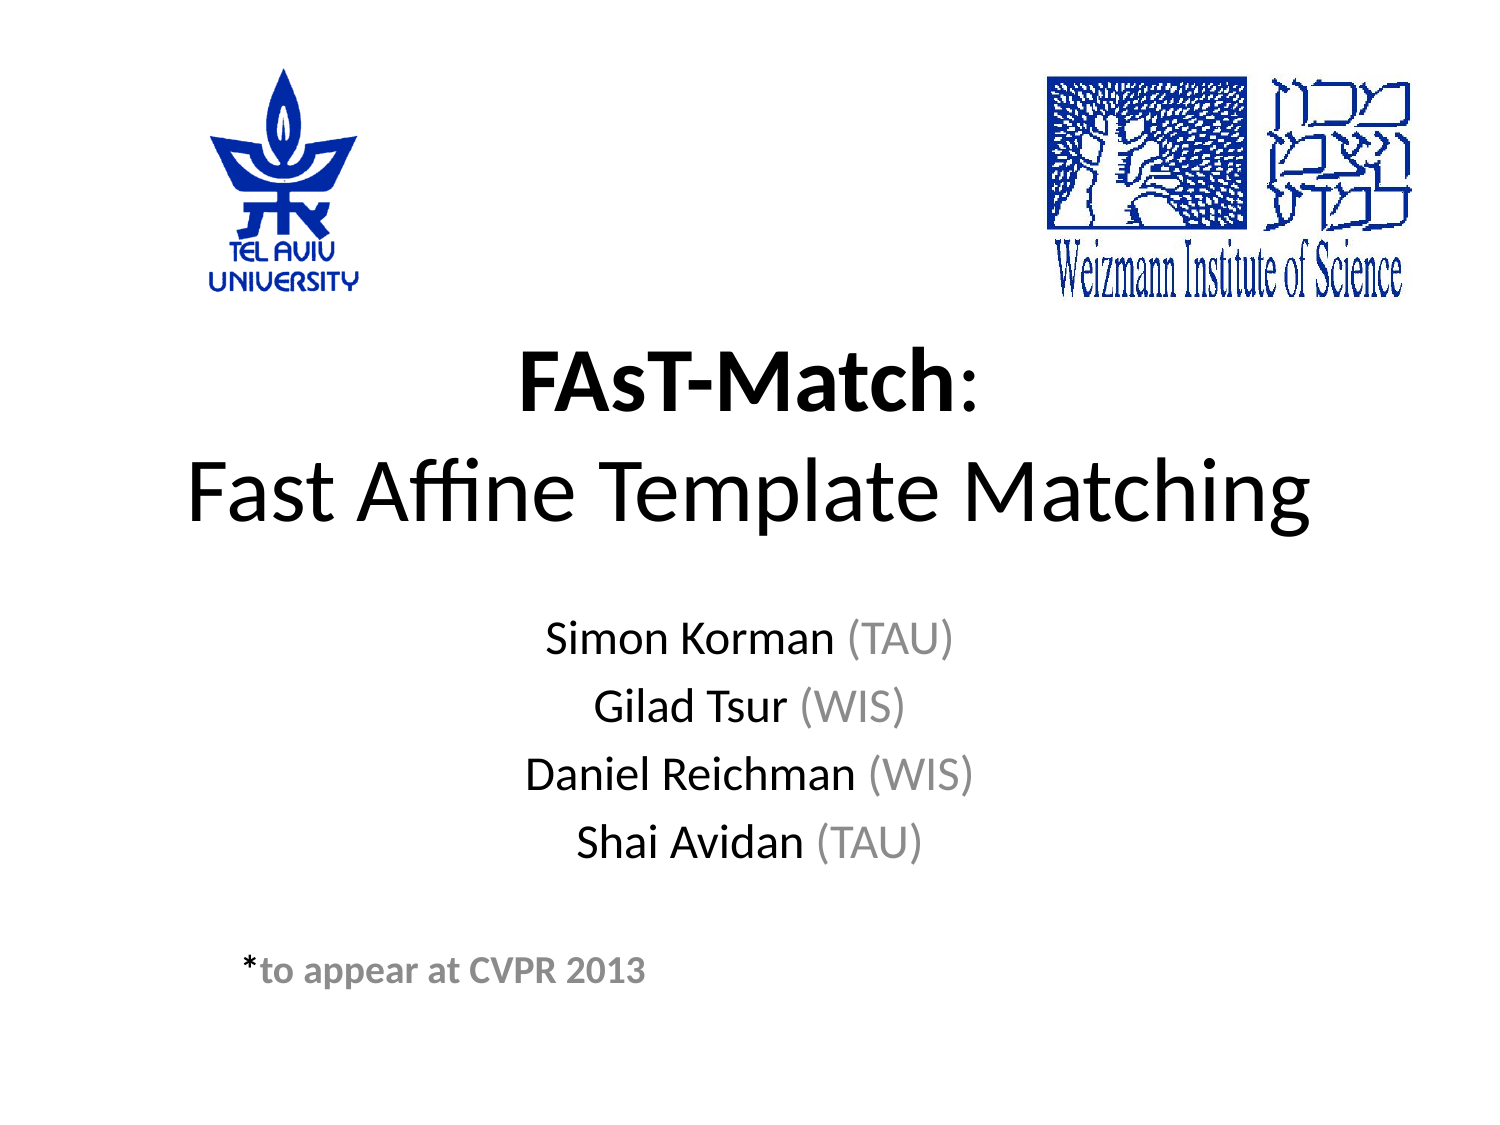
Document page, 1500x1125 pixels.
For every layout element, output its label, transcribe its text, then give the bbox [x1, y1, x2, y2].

subtitle Simon Korman (TAU) Gilad Tsur (WIS) Daniel Reichman (WIS) Shai Avidan (TAU) *to appear at CVPR 2013 [225, 597, 1275, 1000]
picture [206, 66, 362, 295]
picture [1042, 74, 1412, 303]
title FAsT-Match: Fast Affine Template Matching [112, 309, 1388, 551]
